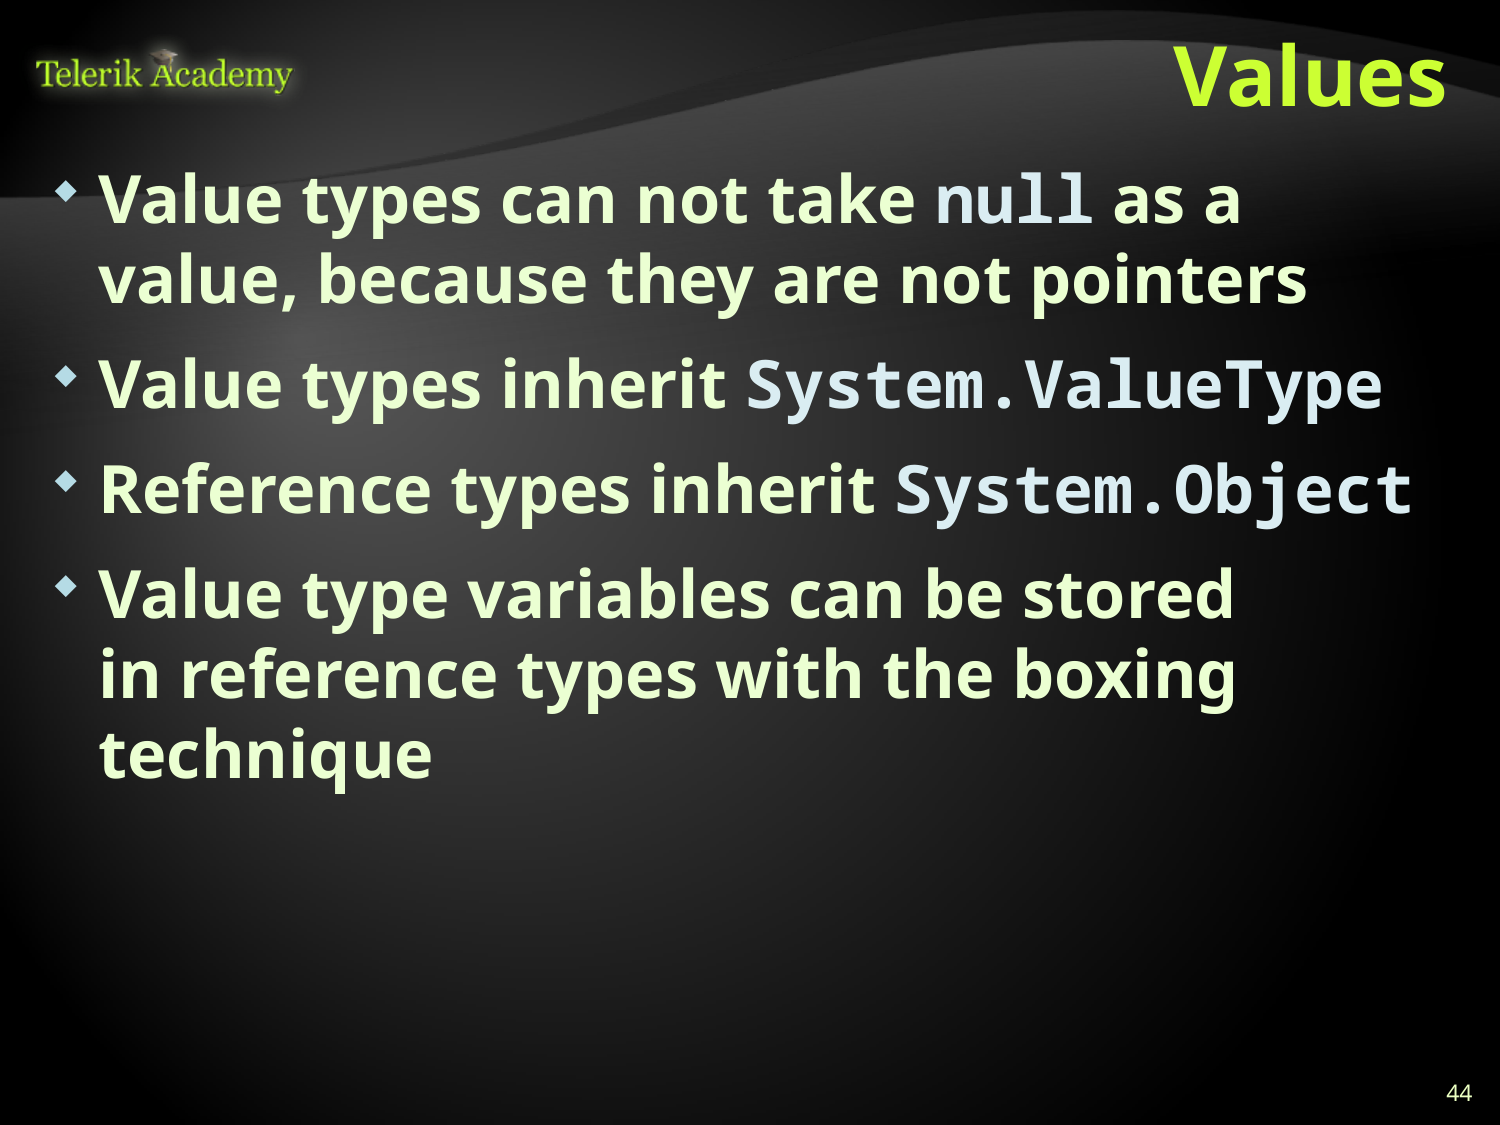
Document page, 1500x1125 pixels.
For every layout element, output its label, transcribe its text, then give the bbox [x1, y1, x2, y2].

list Value types can not take null as a value, because they are not pointers Value types inherit System.ValueType Reference types inherit System.Object Value type variables can be stored in reference types with the boxing technique [37, 149, 1463, 1100]
slide_number 44 [1412, 1074, 1488, 1113]
picture [0, 0, 1500, 1125]
title Values [300, 12, 1463, 149]
